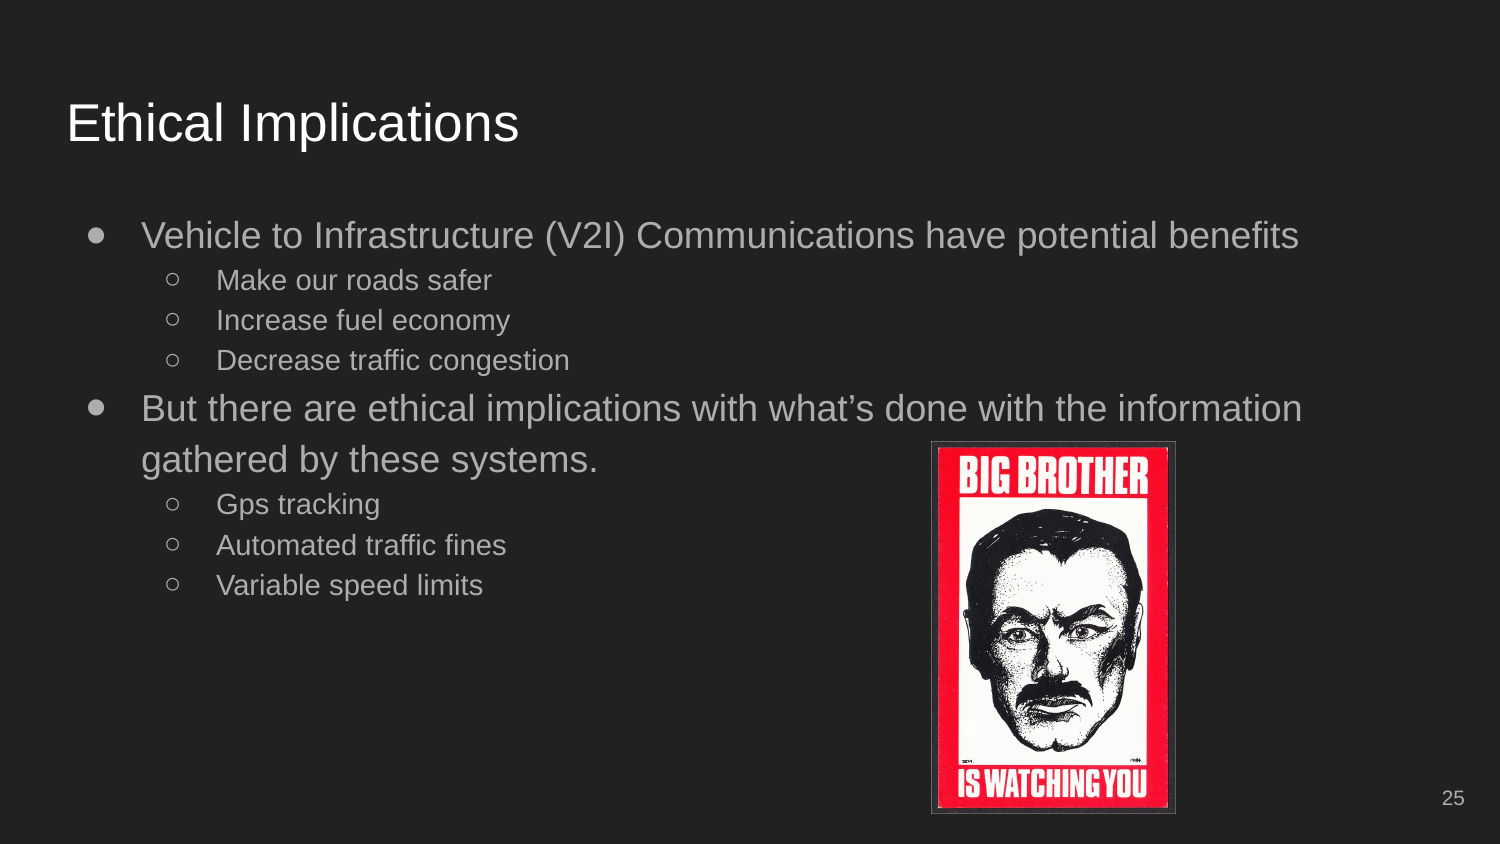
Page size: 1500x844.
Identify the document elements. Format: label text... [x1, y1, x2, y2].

picture [931, 440, 1176, 814]
list Vehicle to Infrastructure (V2I) Communications have potential benefits Make our roads safer Increase fuel economy Decrease traffic congestion But there are ethical implications with what’s done with the information gathered by these systems. Gps tracking Automated traffic fines Variable speed limits [51, 189, 1449, 750]
slide_number ‹#› [1389, 764, 1480, 830]
title Ethical Implications [51, 72, 1449, 167]
